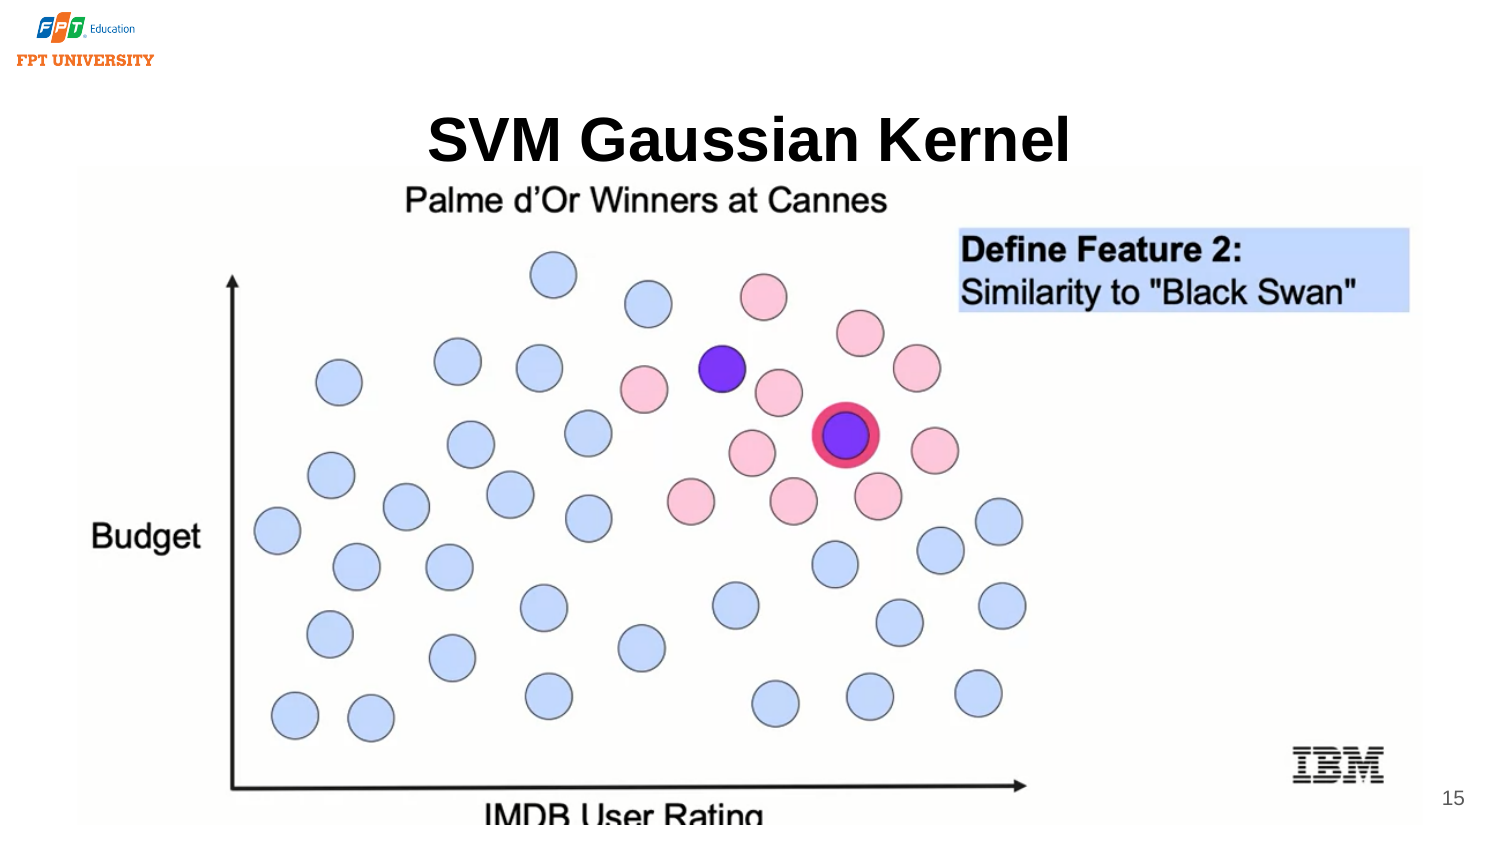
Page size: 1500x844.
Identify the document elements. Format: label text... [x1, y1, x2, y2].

slide_number 15 [1425, 764, 1480, 830]
picture [77, 166, 1423, 825]
title SVM Gaussian Kernel [51, 72, 1449, 167]
picture [11, 1, 160, 77]
